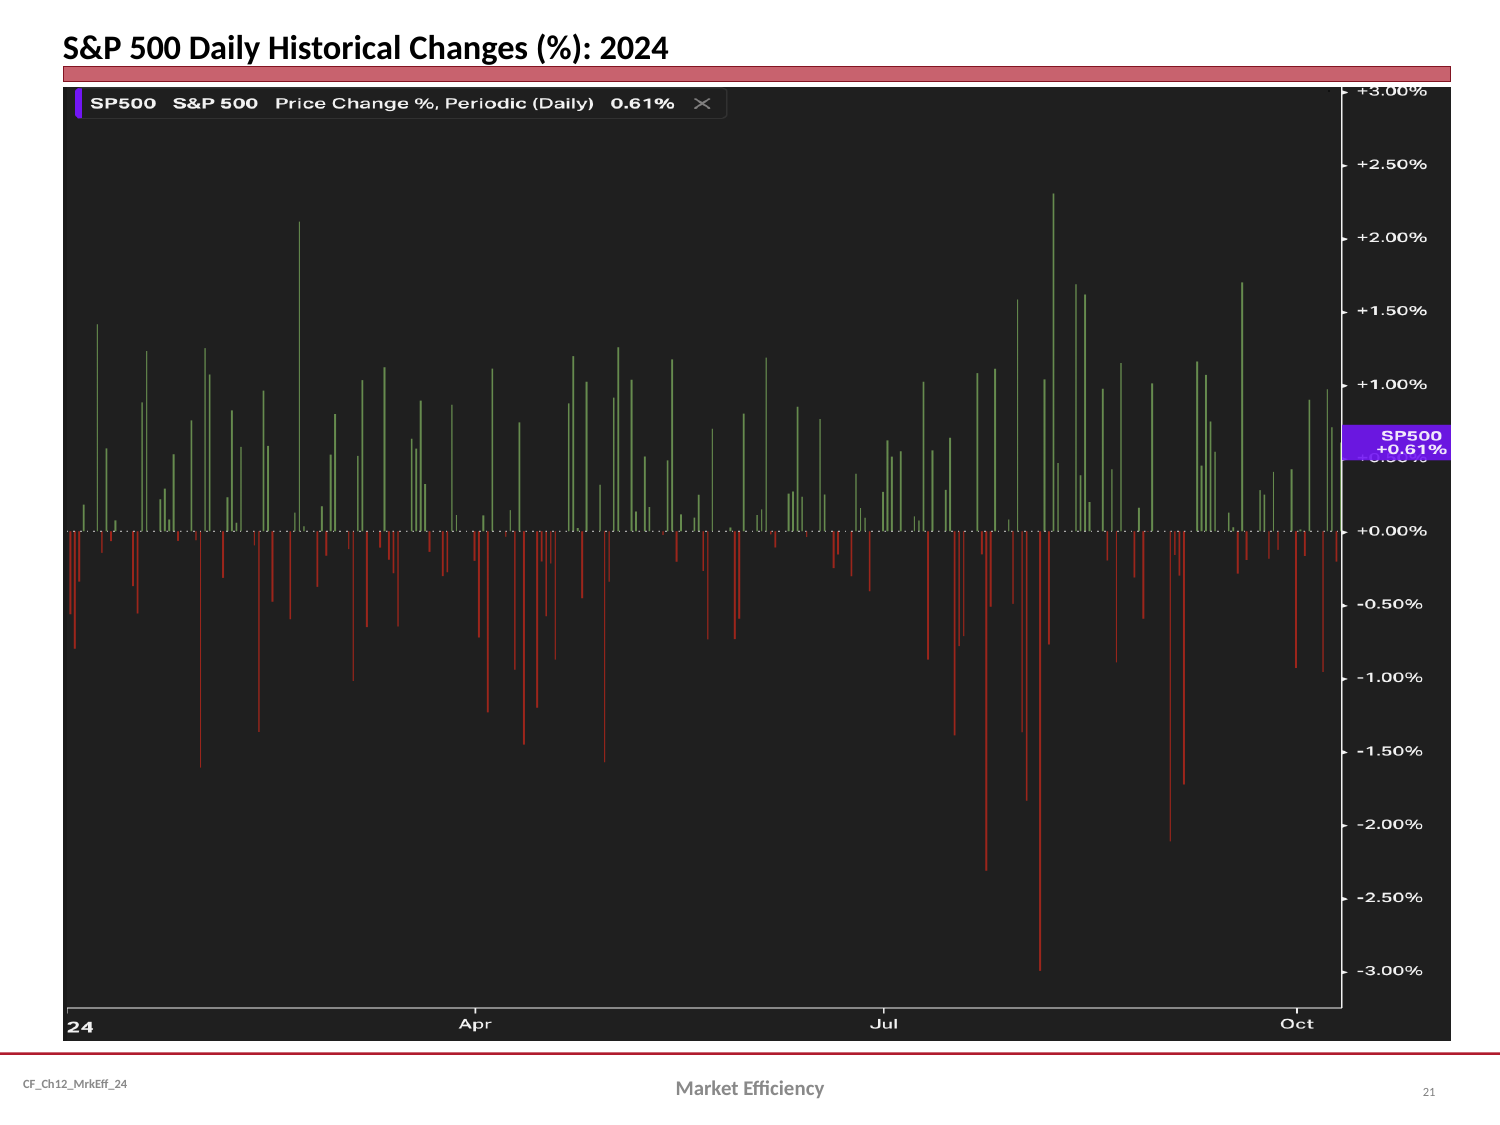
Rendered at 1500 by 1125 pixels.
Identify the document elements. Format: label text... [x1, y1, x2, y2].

footer Market Efficiency [512, 1056, 988, 1117]
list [62, 87, 1451, 1042]
title S&P 500 Daily Historical Changes (%): 2024 [62, 6, 1451, 67]
slide_number 21 [1375, 1061, 1451, 1122]
